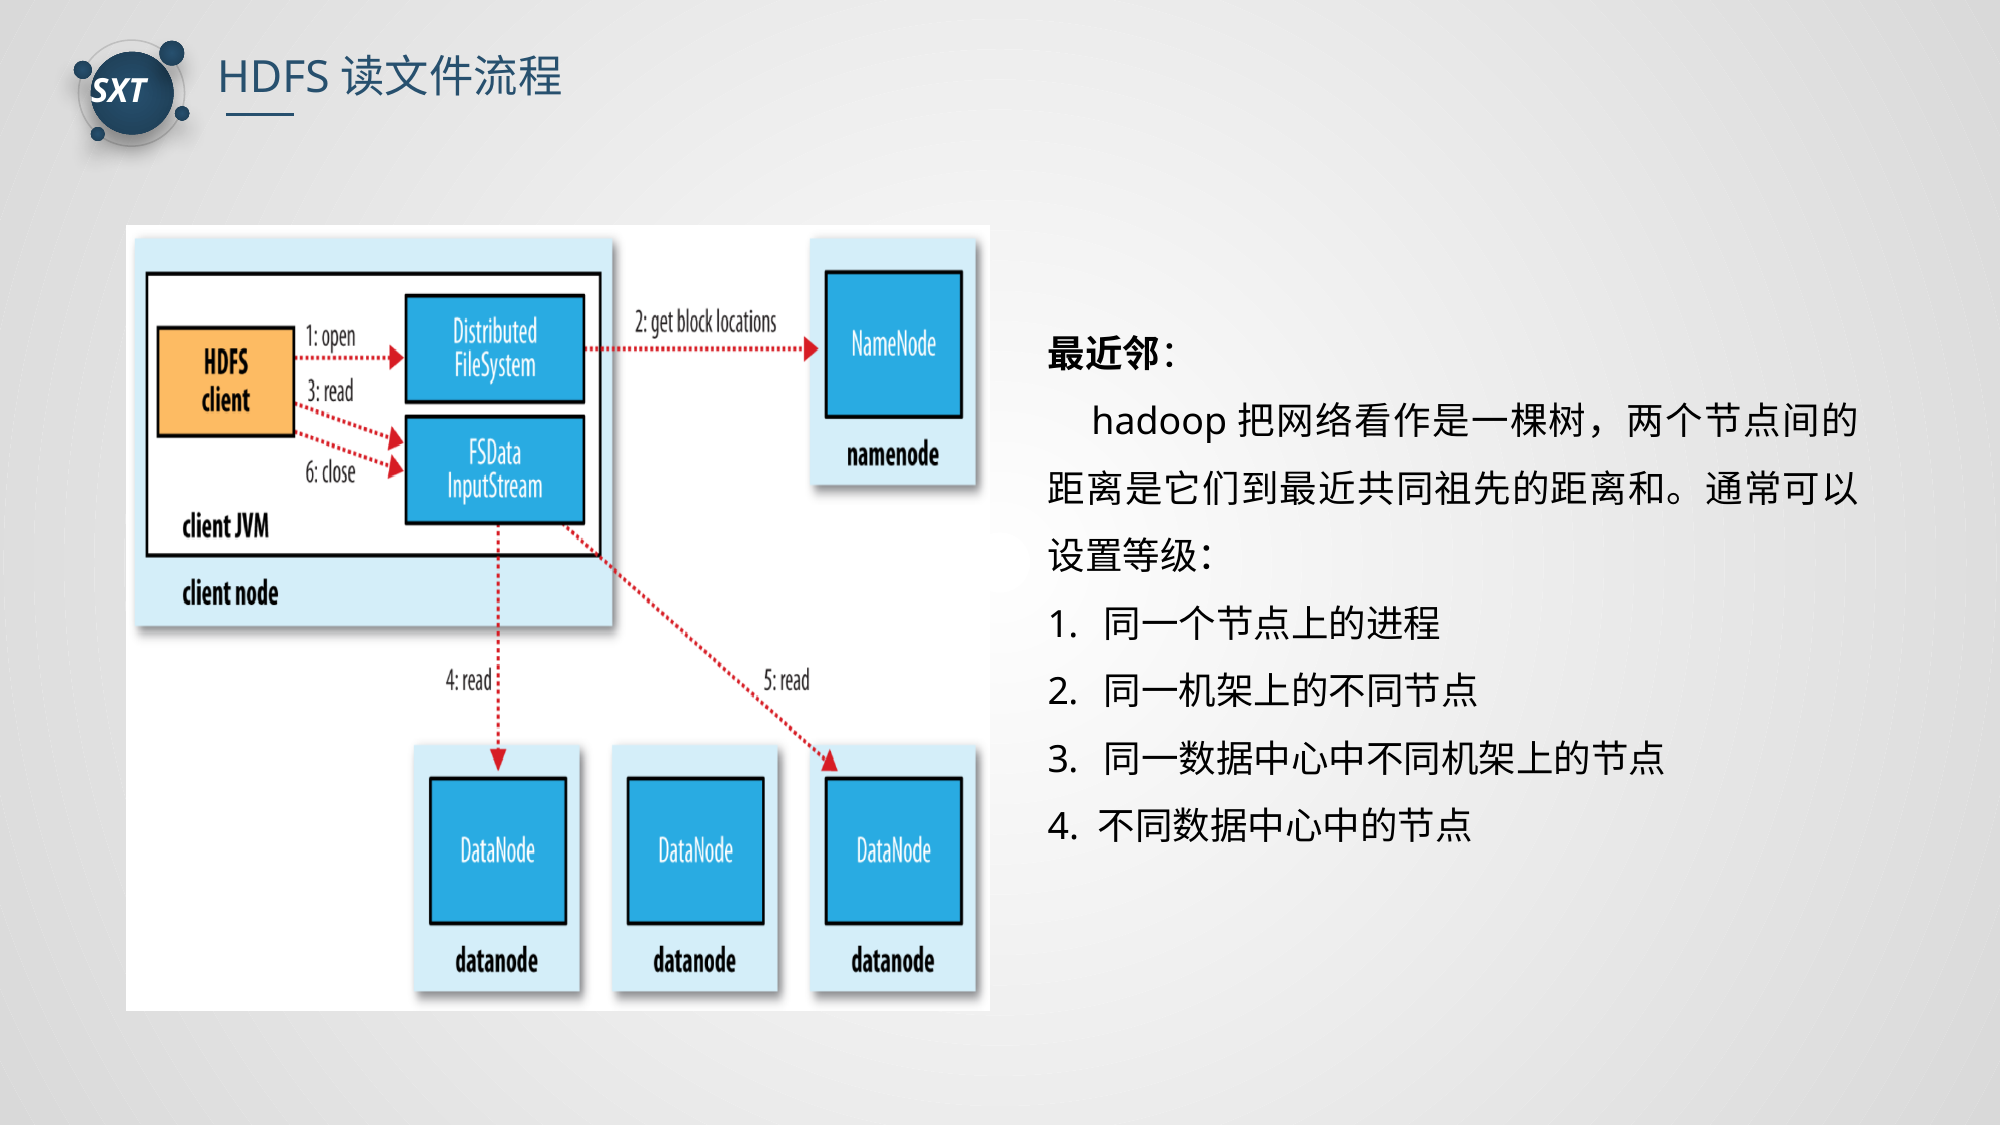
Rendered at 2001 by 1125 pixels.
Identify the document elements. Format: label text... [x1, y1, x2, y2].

picture [126, 225, 990, 1011]
text_box 最近邻： hadoop把网络看作是一棵树，两个节点间的距离是它们到最近共同祖先的距离和。通常可以设置等级： 同一个节点上的进程 同一机架上的不同节点 同一数据中心中不同机架上的节点 4. 不同数据中心中的节点 [1032, 299, 1874, 855]
text_box HDFS读文件流程 [202, 40, 578, 109]
